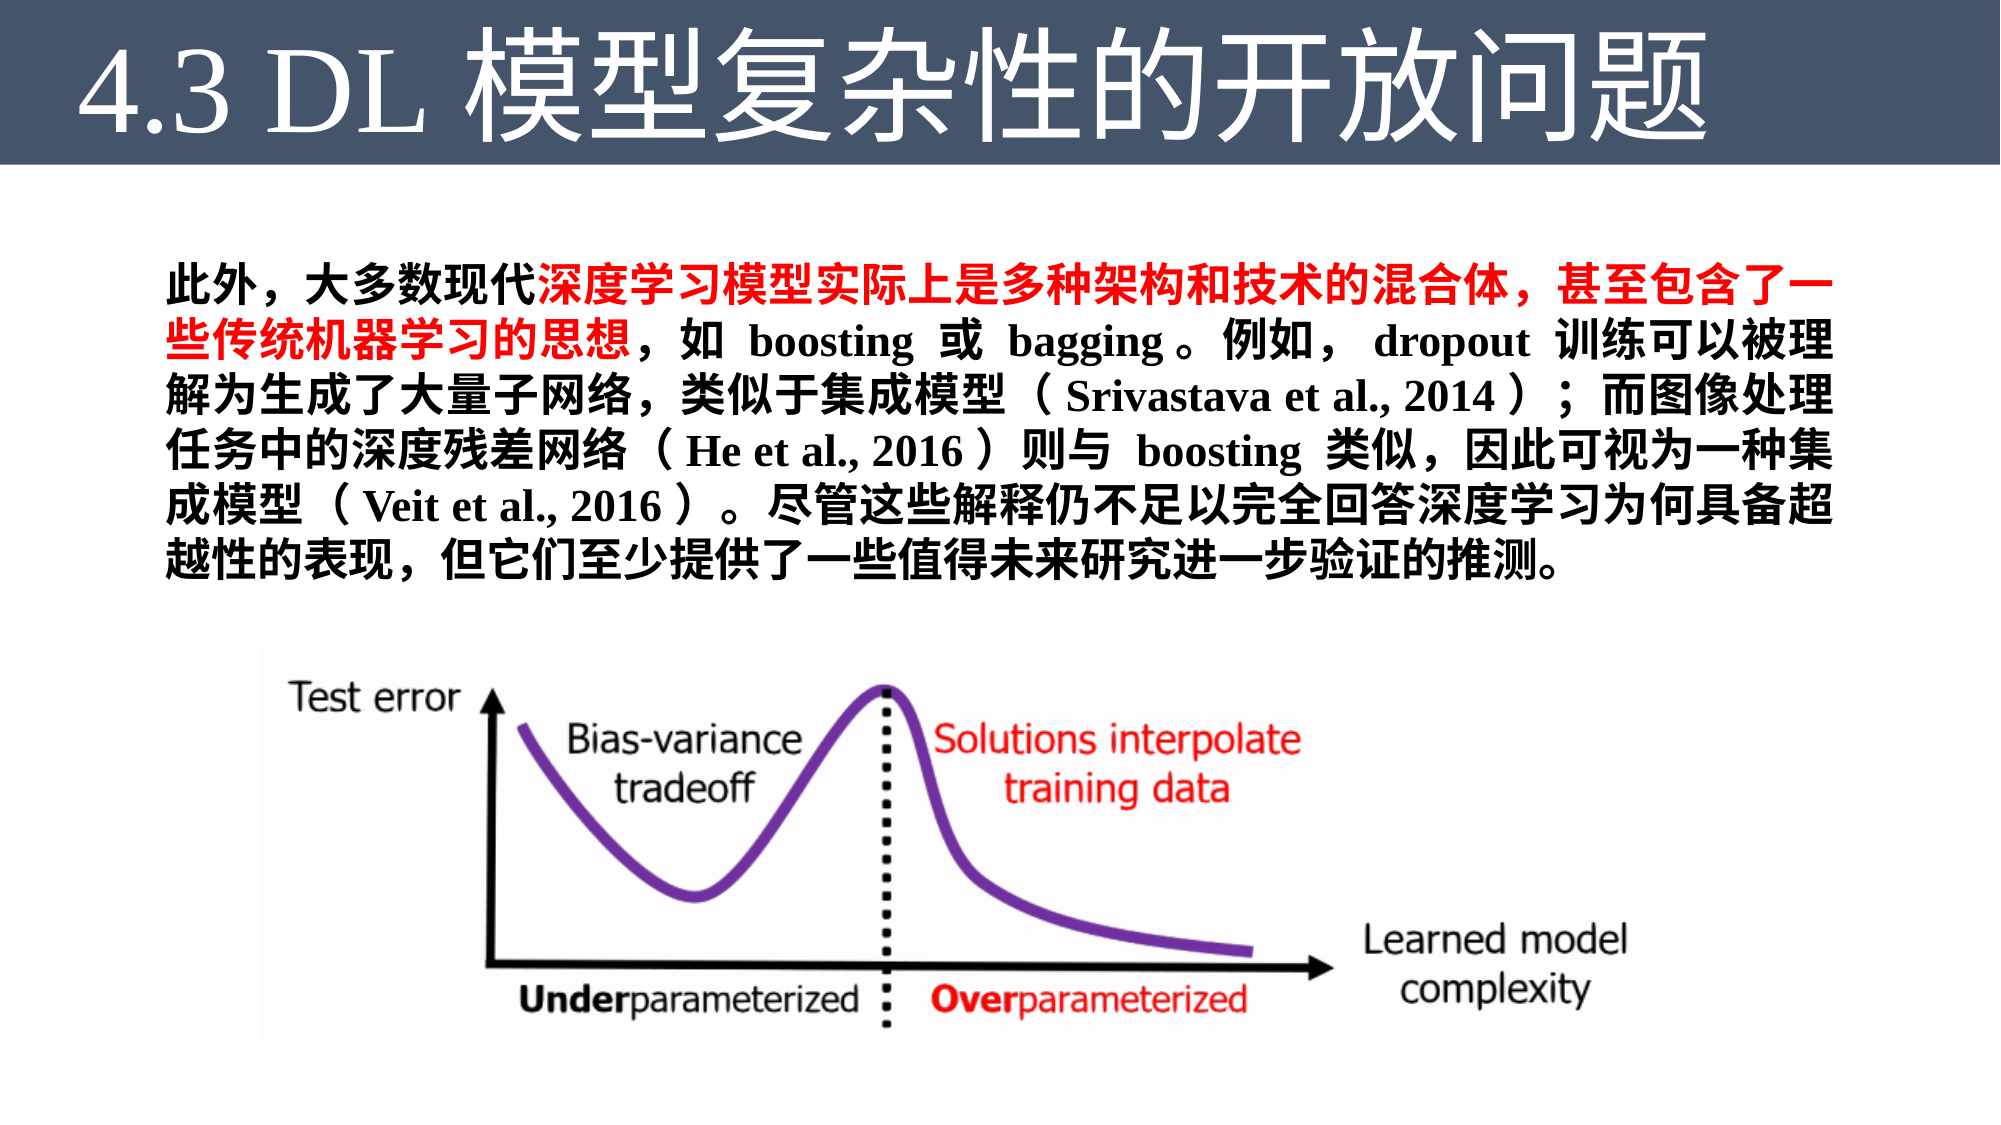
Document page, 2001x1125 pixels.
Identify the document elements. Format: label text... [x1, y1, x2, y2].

text_box 此外，大多数现代深度学习模型实际上是多种架构和技术的混合体，甚至包含了一些传统机器学习的思想，如 boosting 或 bagging。例如，dropout 训练可以被理解为生成了大量子网络，类似于集成模型（Srivastava et al., 2014）；而图像处理任务中的深度残差网络（He et al., 2016）则与 boosting 类似，因此可视为一种集成模型（Veit et al., 2016）。尽管这些解释仍不足以完全回答深度学习为何具备超越性的表现，但它们至少提供了一些值得未来研究进一步验证的推测。 [151, 248, 1849, 594]
text_box 4.3 DL模型复杂性的开放问题 [0, 0, 2000, 165]
picture [260, 646, 1640, 1040]
